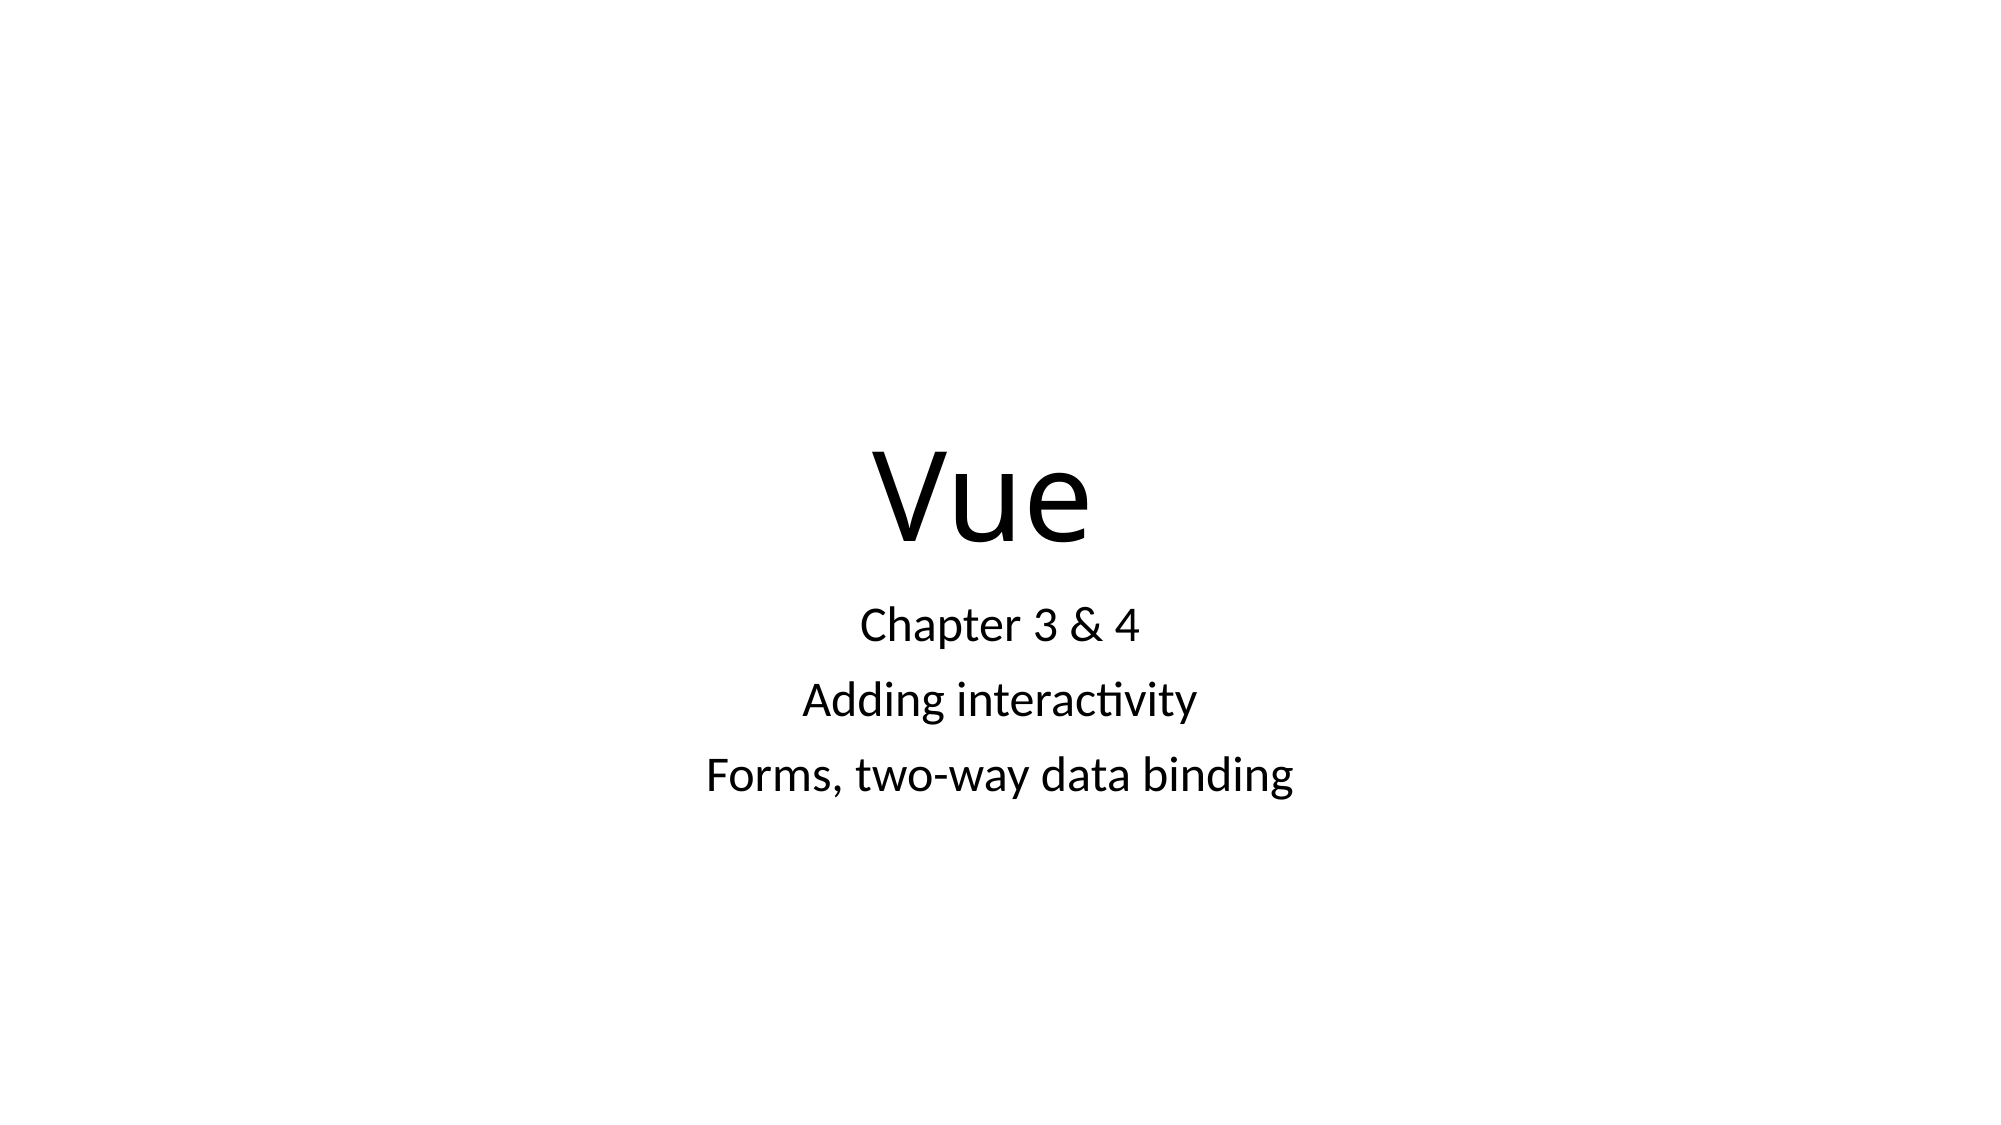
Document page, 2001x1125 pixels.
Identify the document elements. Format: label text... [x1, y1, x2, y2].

title Vue [249, 184, 1750, 576]
subtitle Chapter 3 & 4 Adding interactivity Forms, two-way data binding [249, 590, 1750, 863]
